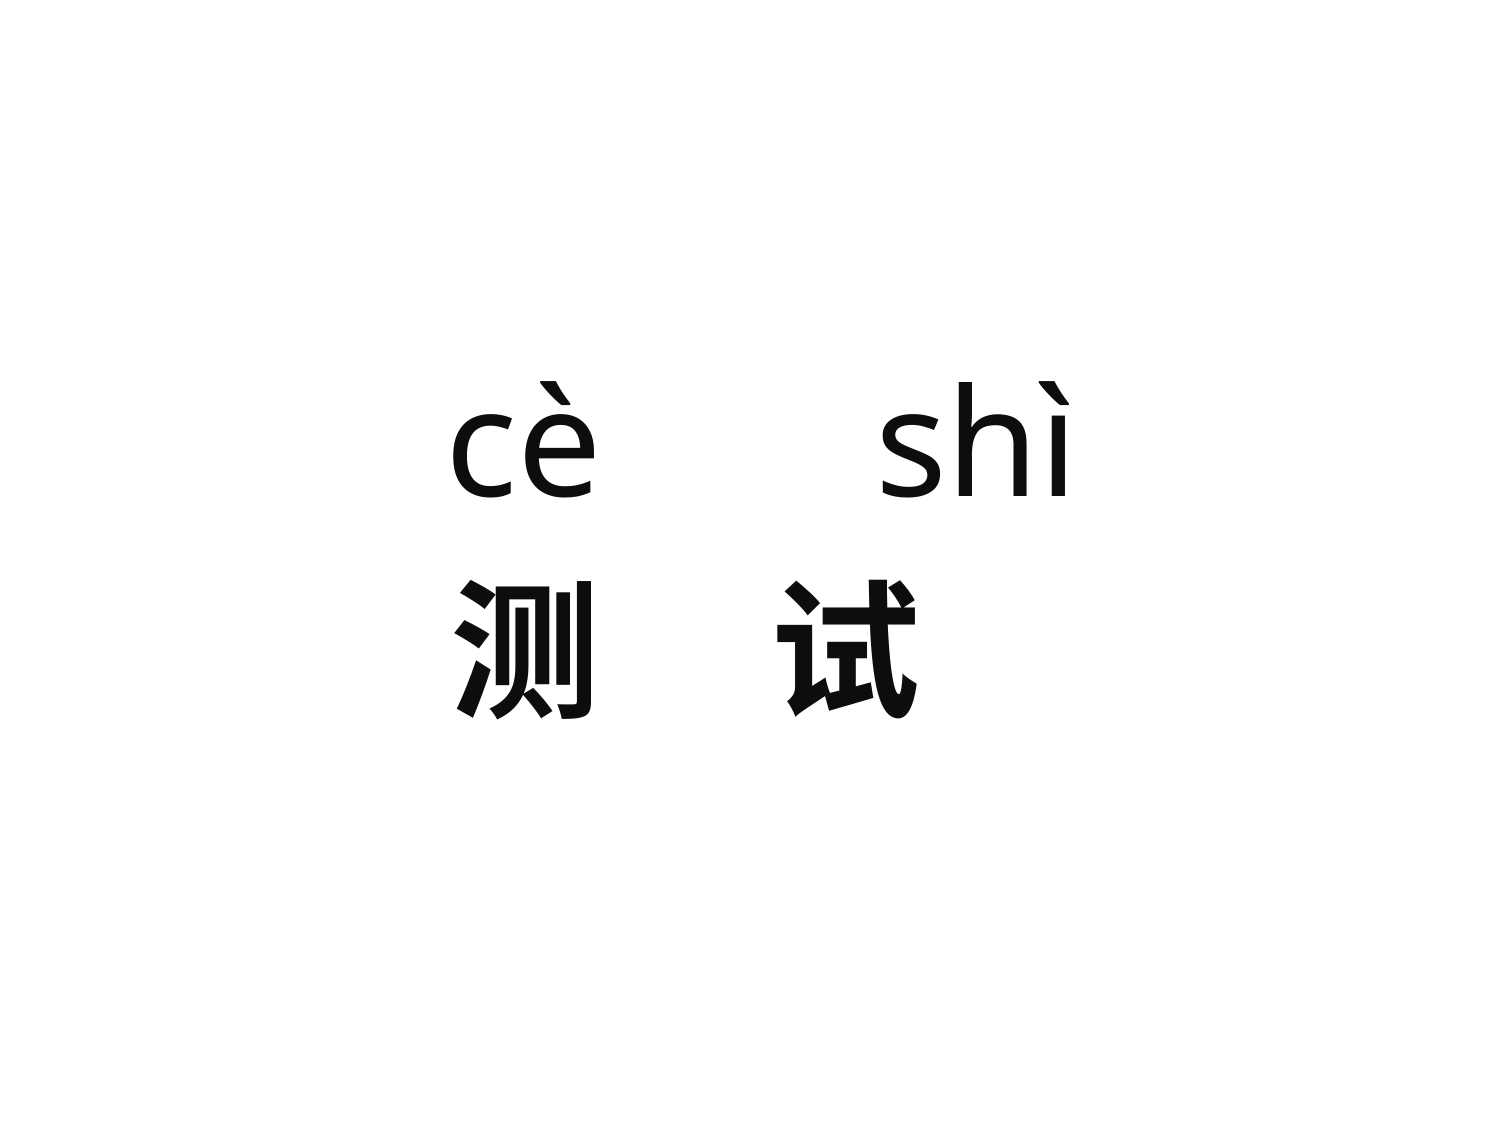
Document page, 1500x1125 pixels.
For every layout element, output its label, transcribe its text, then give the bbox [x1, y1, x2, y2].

text_box cè shì [430, 431, 1184, 621]
text_box 测 试 [435, 621, 1051, 828]
